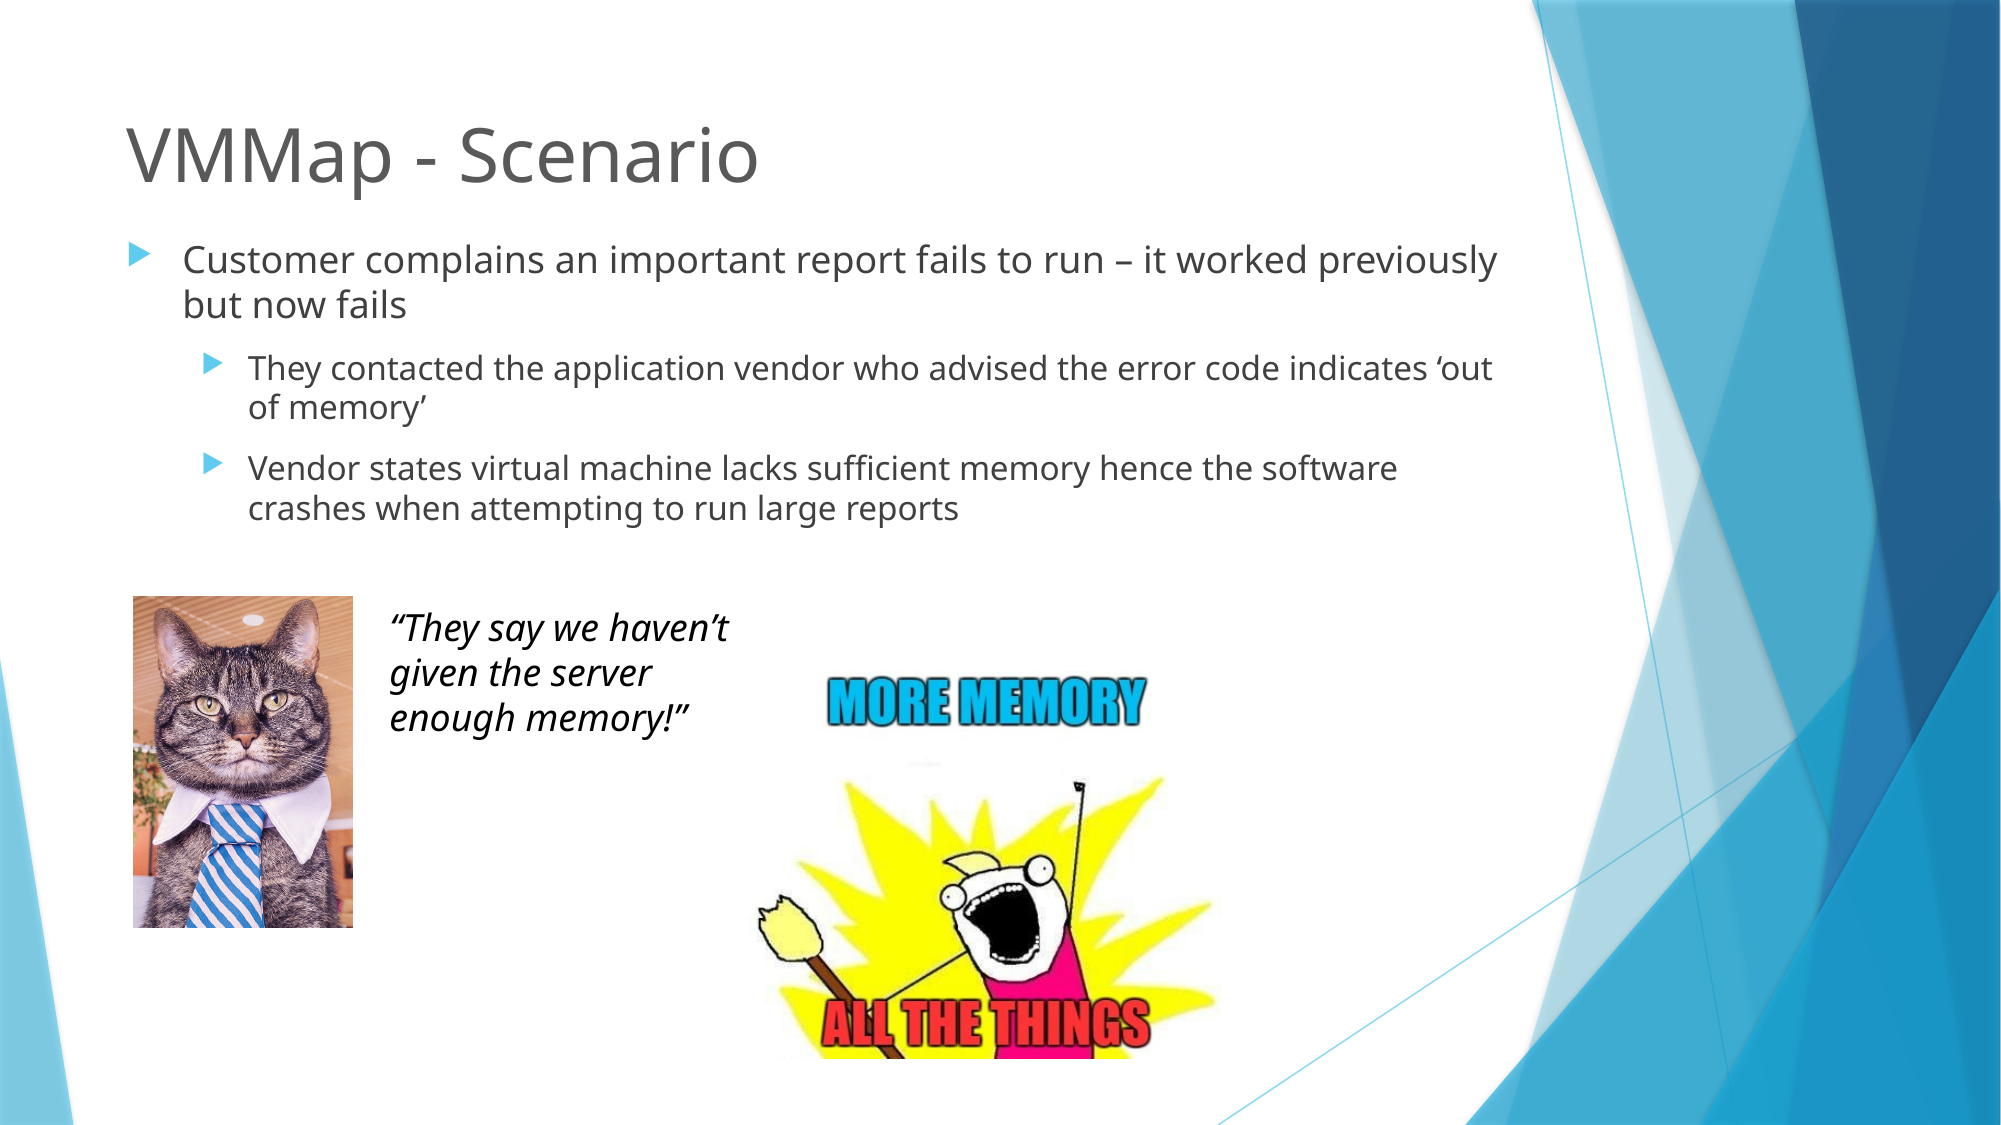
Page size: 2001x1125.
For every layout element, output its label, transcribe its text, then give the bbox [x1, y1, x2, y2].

title VMMap - Scenario [111, 99, 1522, 228]
picture [133, 595, 353, 928]
list Customer complains an important report fails to run – it worked previously but now fails They contacted the application vendor who advised the error code indicates ‘out of memory’ Vendor states virtual machine lacks sufficient memory hence the software crashes when attempting to run large reports [111, 228, 1522, 865]
text_box “They say we haven’t given the server enough memory!” [374, 596, 798, 816]
picture [712, 670, 1260, 1060]
